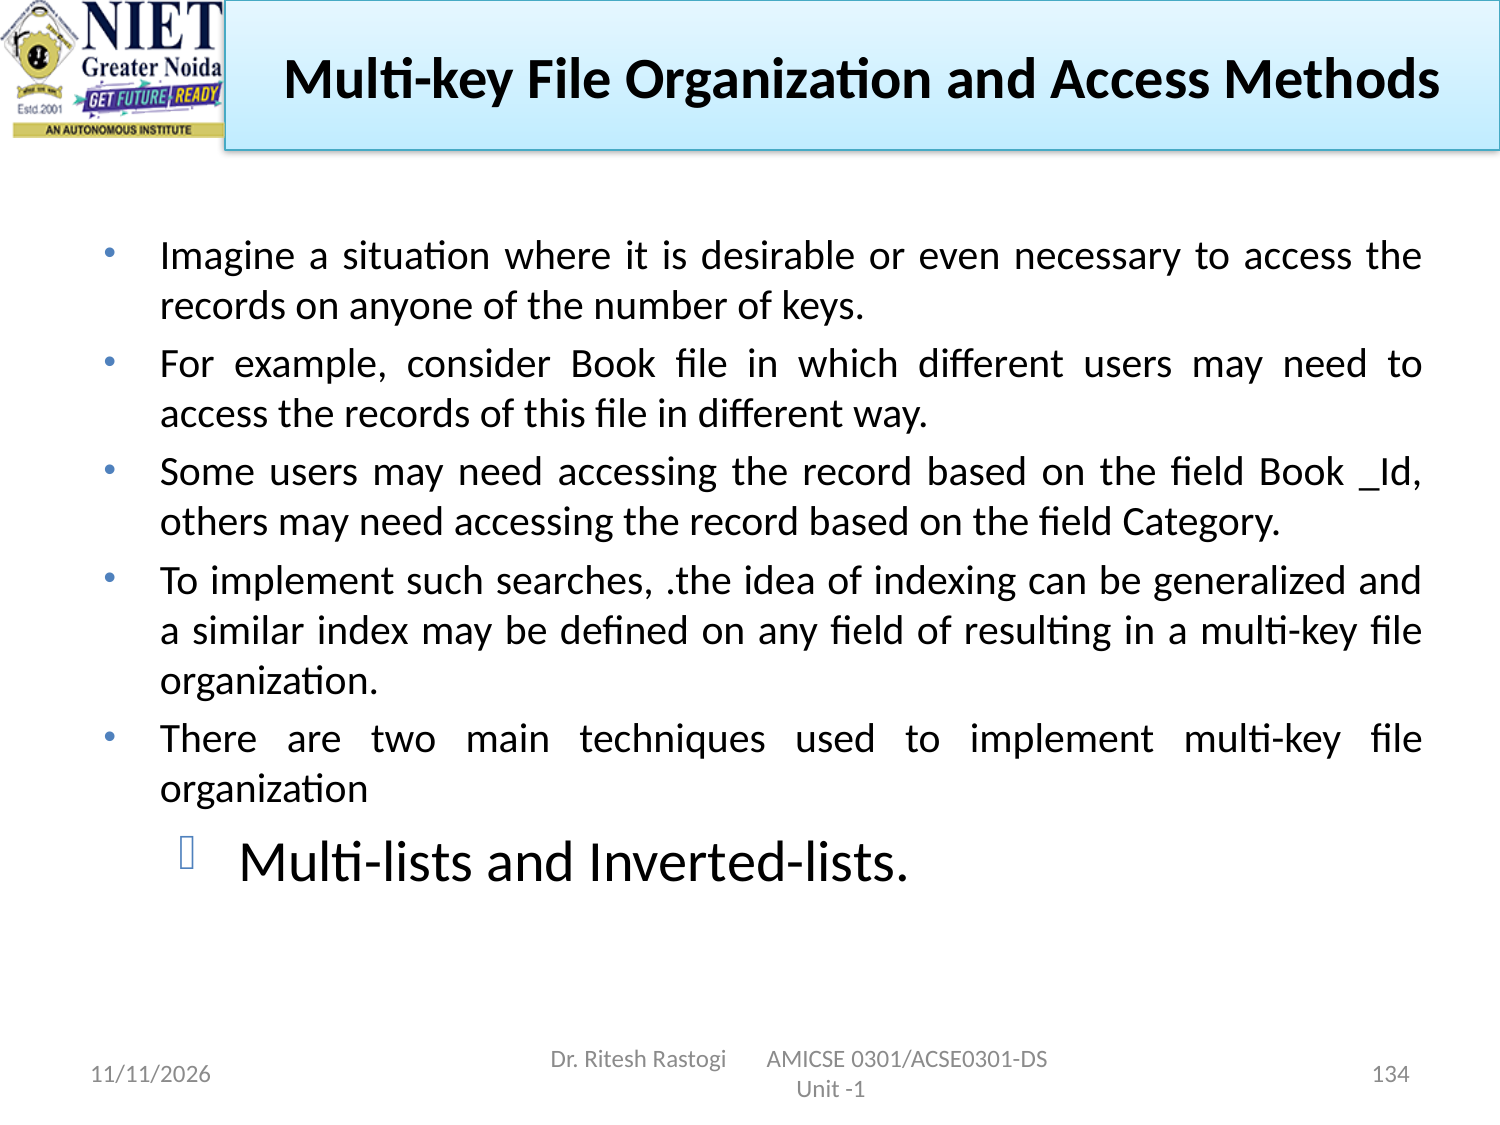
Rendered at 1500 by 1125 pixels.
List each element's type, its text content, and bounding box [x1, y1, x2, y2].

slide_number 15-Jan-23 [75, 1042, 425, 1103]
slide_number 134 [1150, 1042, 1425, 1103]
text_box Multi-key File Organization and Access Methods [224, 0, 1500, 151]
list Imagine a situation where it is desirable or even necessary to access the records on anyone of the number of keys. For example, consider Book file in which different users may need to access the records of this file in different way. Some users may need accessing the record based on the field Book _Id, others may need accessing the record based on the field Category. To implement such searches, .the idea of indexing can be generalized and a similar index may be defined on any field of resulting in a multi-key file organization. There are two main techniques used to implement multi-key file organization Multi-lists and Inverted-lists. [88, 219, 1439, 963]
footer Dr. Ritesh Rastogi AMICSE 0301/ACSE0301-DS Unit -1 [512, 1042, 1150, 1103]
picture [0, 0, 226, 138]
